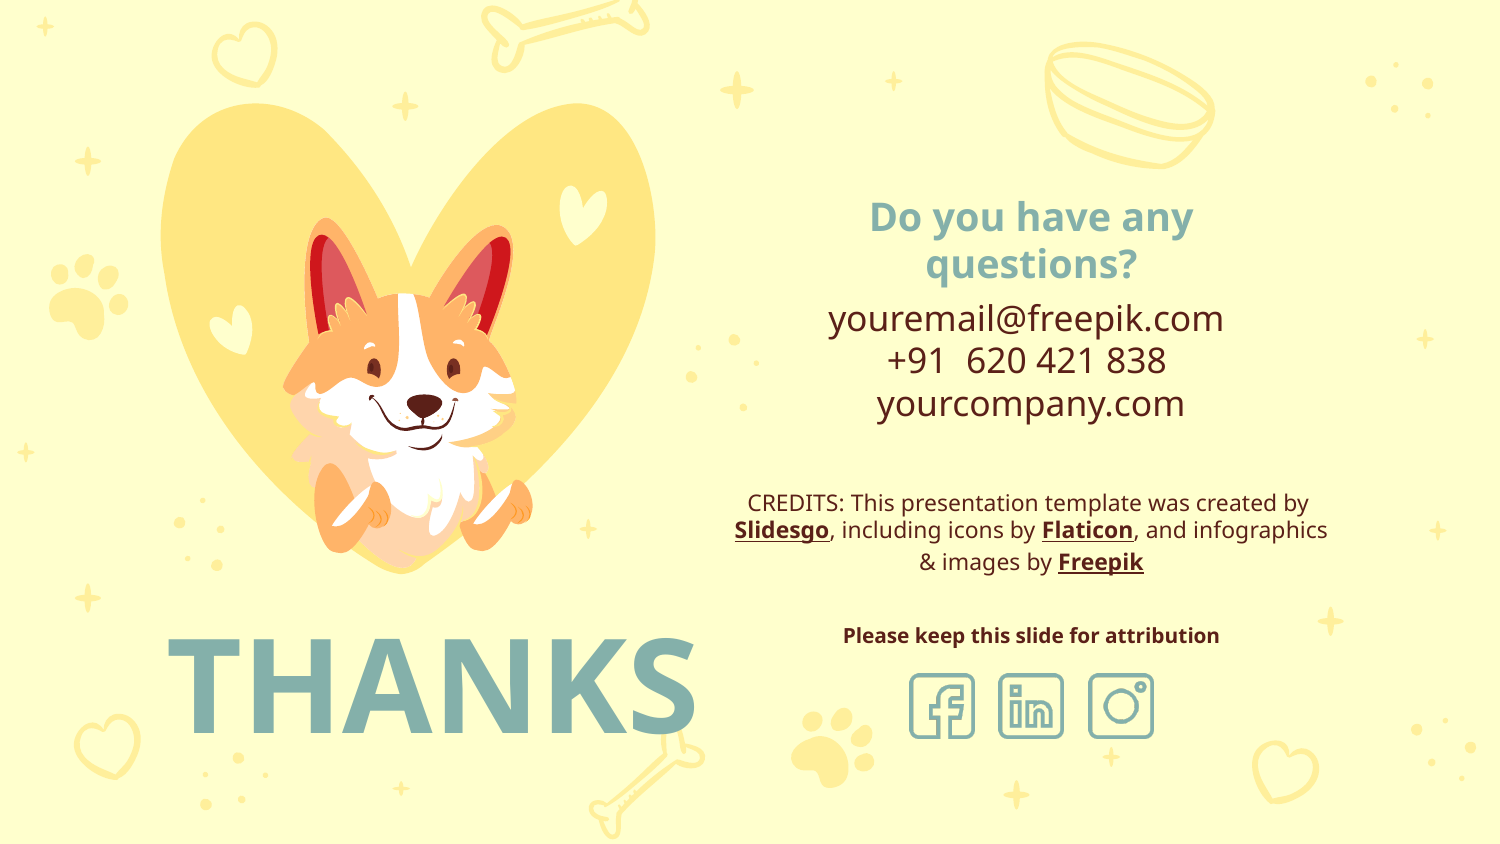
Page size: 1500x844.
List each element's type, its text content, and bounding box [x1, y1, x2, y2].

text_box Please keep this slide for attribution [791, 607, 1271, 658]
title THANKS [117, 605, 748, 758]
subtitle youremail@freepik.com +91 620 421 838 yourcompany.com [750, 280, 1313, 432]
title Do you have any questions? [750, 176, 1313, 249]
picture [998, 673, 1065, 739]
picture [1087, 673, 1154, 739]
picture [909, 673, 975, 739]
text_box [117, 12, 737, 616]
